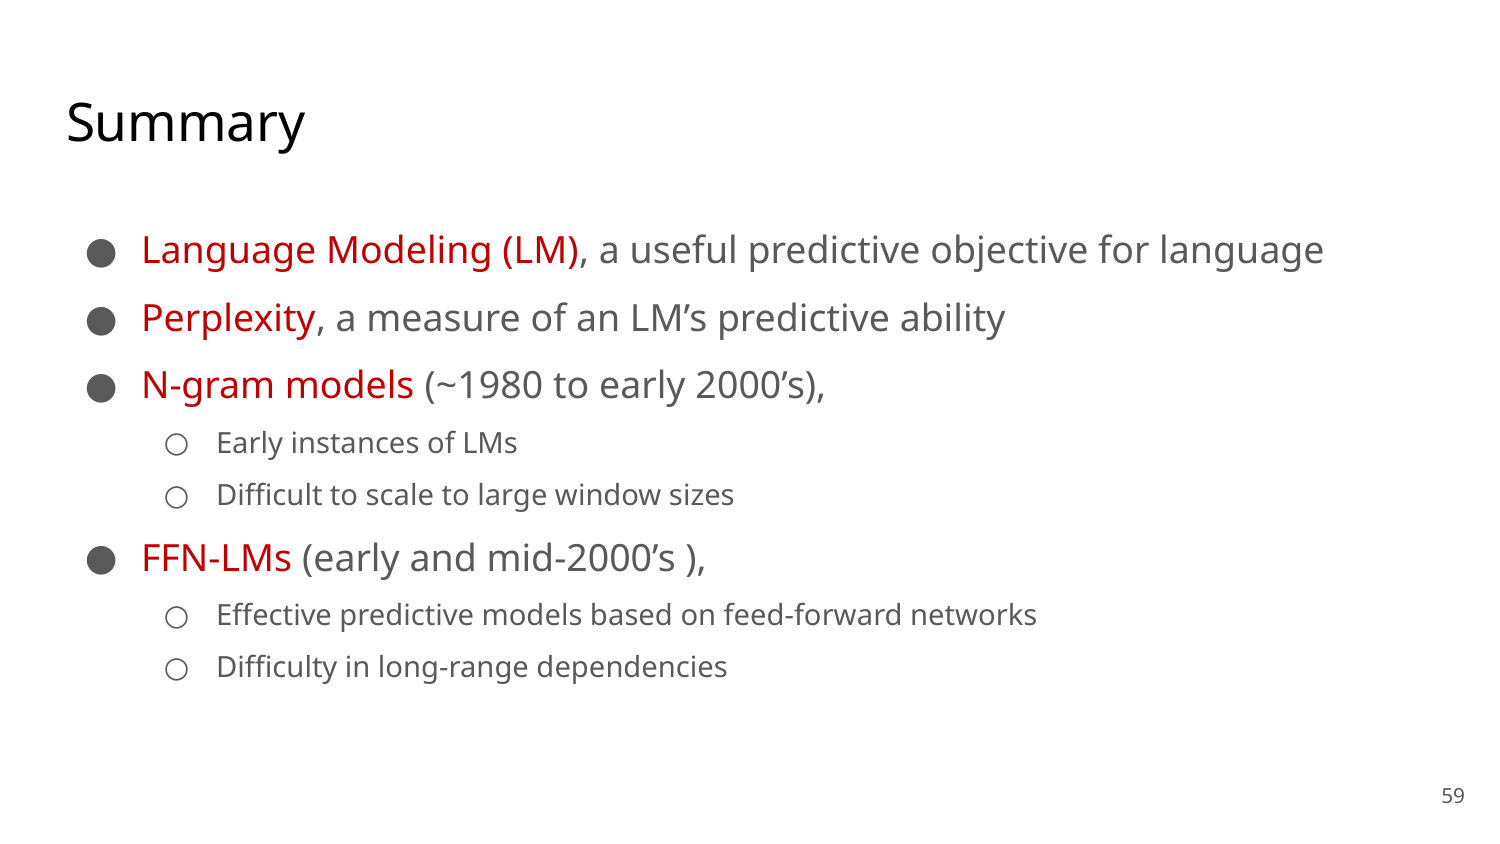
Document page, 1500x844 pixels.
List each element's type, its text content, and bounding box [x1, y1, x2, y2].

list Language Modeling (LM), a useful predictive objective for language Perplexity, a measure of an LM’s predictive ability N-gram models (~1980 to early 2000’s), Early instances of LMs Difficult to scale to large window sizes FFN-LMs (early and mid-2000’s ), Effective predictive models based on feed-forward networks Difficulty in long-range dependencies [51, 189, 1449, 750]
title Summary [51, 72, 1449, 167]
slide_number 59 [1389, 764, 1480, 830]
